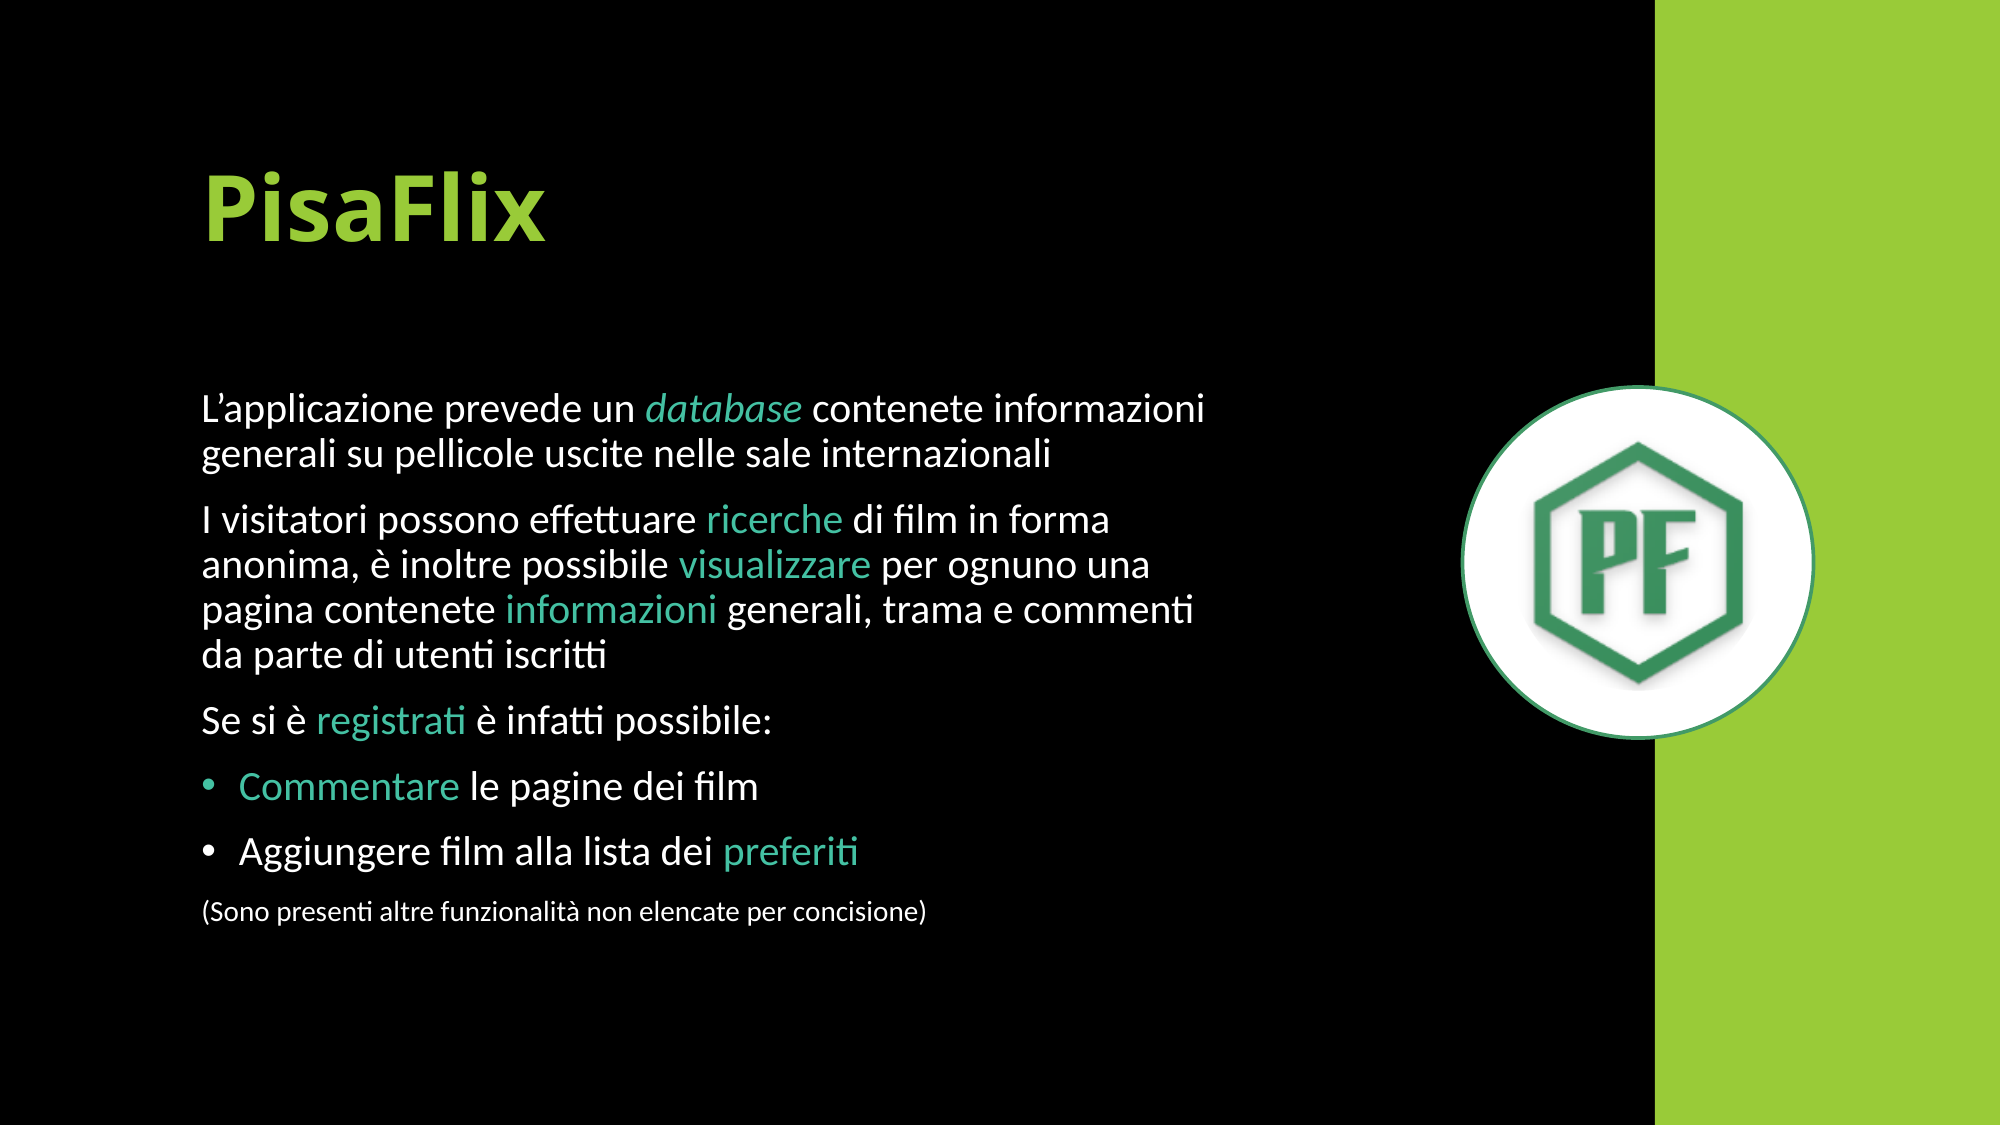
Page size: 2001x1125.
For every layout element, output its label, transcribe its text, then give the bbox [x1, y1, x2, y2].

text_box [1518, 385, 1759, 433]
text_box [1766, 440, 1815, 685]
list L’applicazione prevede un database contenete informazioni generali su pellicole uscite nelle sale internazionali I visitatori possono effettuare ricerche di film in forma anonima, è inoltre possibile visualizzare per ognuno una pagina contenete informazioni generali, trama e commenti da parte di utenti iscritti Se si è registrati è infatti possibile: Commentare le pagine dei film Aggiungere film alla lista dei preferiti (Sono presenti altre funzionalità non elencate per concisione) [186, 373, 1248, 940]
text_box [1654, 0, 2000, 1125]
text_box [1516, 691, 1760, 740]
title PisaFlix [186, 102, 1413, 321]
picture [1511, 433, 1766, 691]
text_box [1461, 439, 1511, 686]
